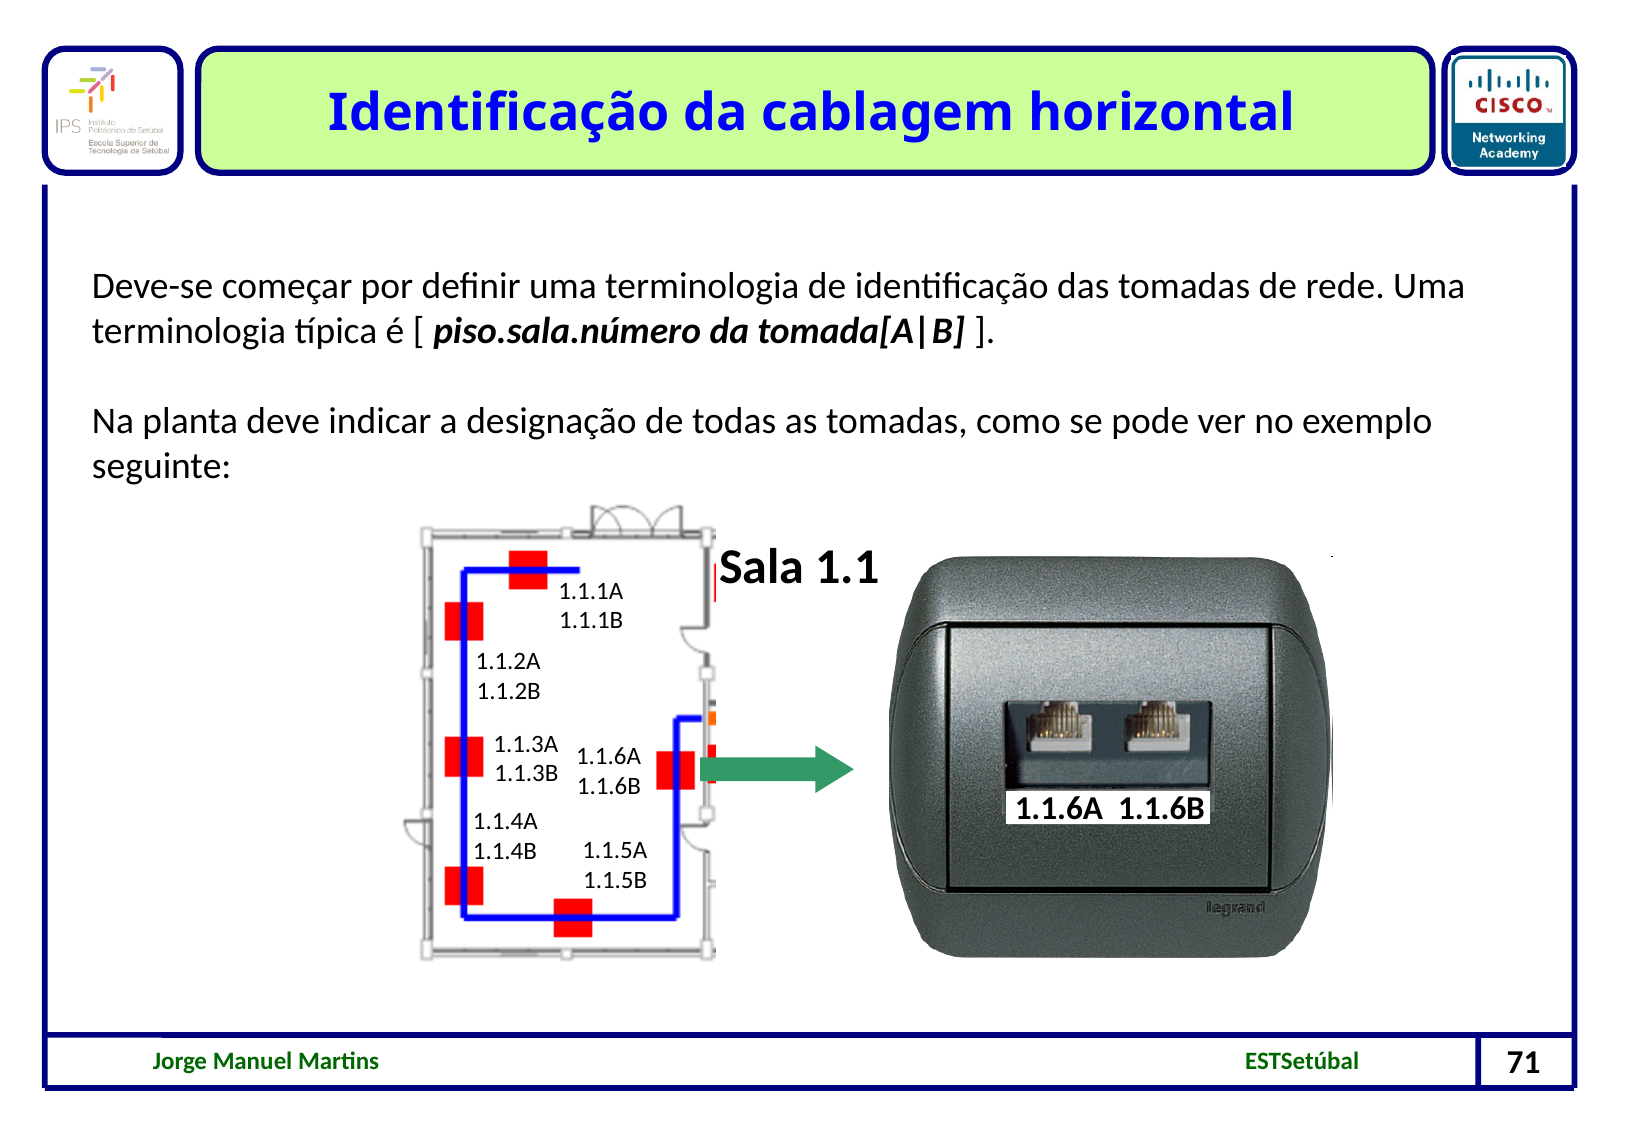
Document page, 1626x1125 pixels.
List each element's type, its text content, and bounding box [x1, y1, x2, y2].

picture [1528, 133, 1535, 142]
picture [888, 556, 1334, 958]
picture [1455, 59, 1563, 123]
picture [56, 67, 169, 155]
picture [380, 503, 716, 1000]
picture [1451, 55, 1461, 64]
text_box Sala 1.1 [719, 533, 880, 593]
picture [1451, 158, 1457, 167]
picture [1511, 132, 1524, 142]
picture [1536, 136, 1545, 144]
picture [1473, 132, 1511, 142]
picture [1497, 149, 1537, 159]
text_box Identificação da cablagem horizontal [221, 72, 1404, 156]
text_box Deve-se começar por definir uma terminologia de identificação das tomadas de rede. Uma terminologia típica é [ piso.sala.número da tomada[A|B] ]. Na planta deve indicar a designação de todas as tomadas, como se pode ver no exemplo seguinte: [91, 261, 1527, 487]
picture [1558, 55, 1566, 61]
picture [1480, 148, 1494, 158]
text_box [719, 745, 854, 793]
